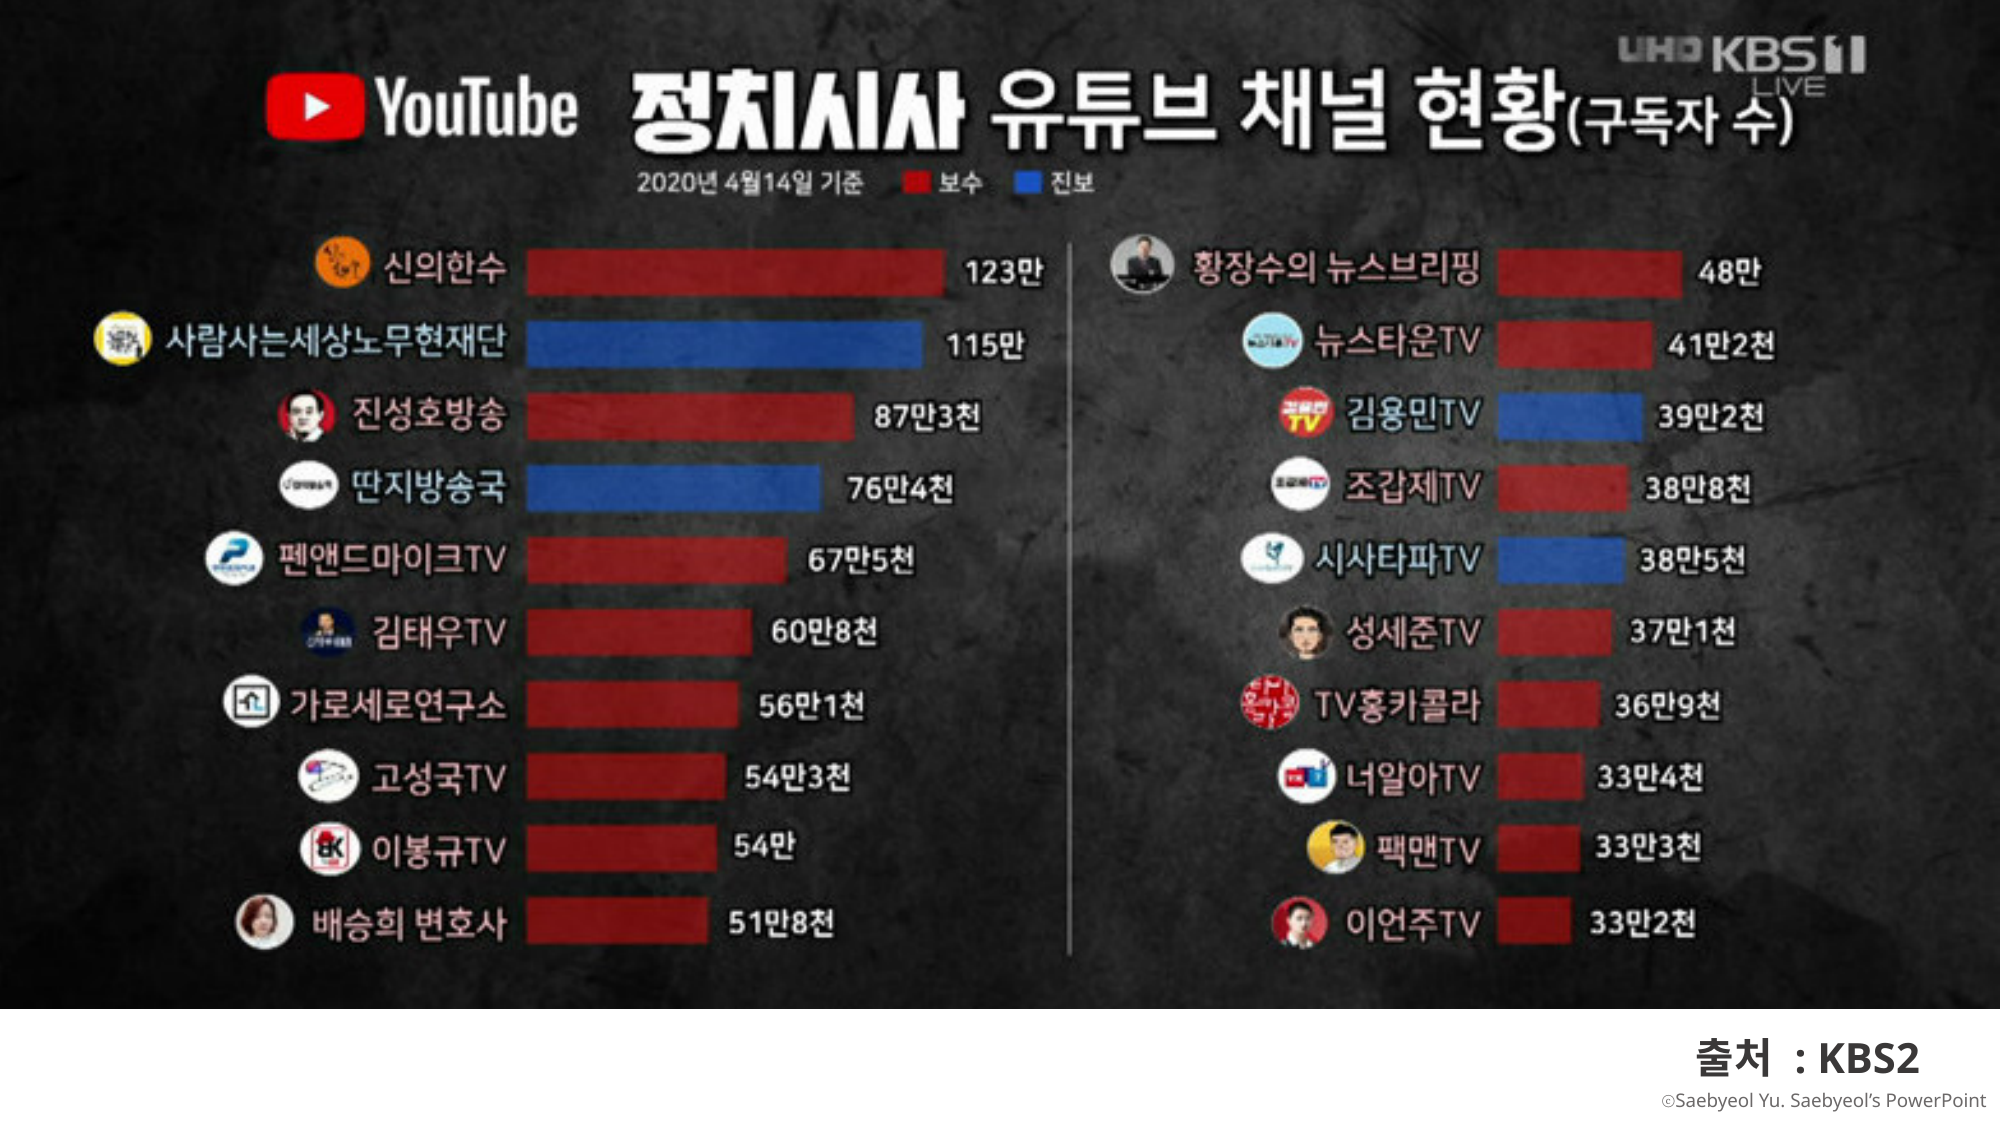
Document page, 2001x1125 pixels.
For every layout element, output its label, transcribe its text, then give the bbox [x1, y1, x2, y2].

picture [0, 0, 2000, 1009]
text_box 출처 : KBS2 [1681, 1024, 2000, 1089]
